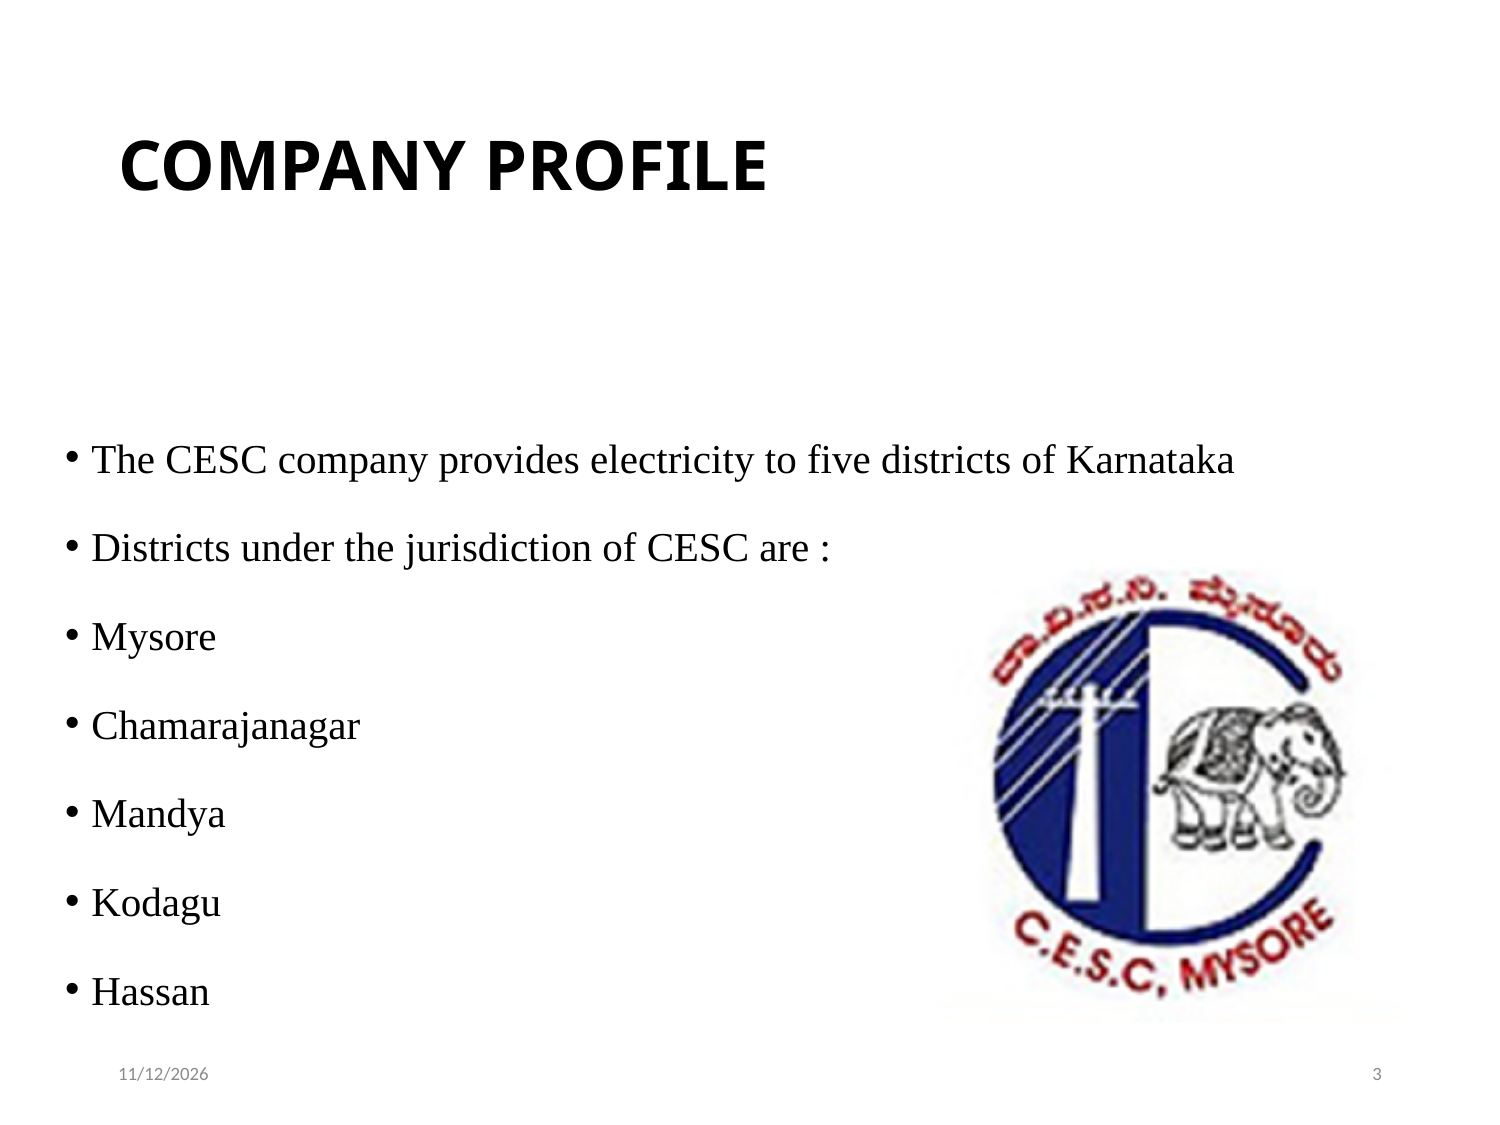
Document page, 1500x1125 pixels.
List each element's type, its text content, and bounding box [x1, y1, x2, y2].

slide_number 3 [1059, 1042, 1397, 1103]
picture [937, 562, 1401, 1026]
list The CESC company provides electricity to five districts of Karnataka Districts under the jurisdiction of CESC are : Mysore Chamarajanagar Mandya Kodagu Hassan [50, 399, 1468, 1026]
title COMPANY PROFILE [103, 59, 1397, 278]
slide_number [103, 1042, 441, 1103]
